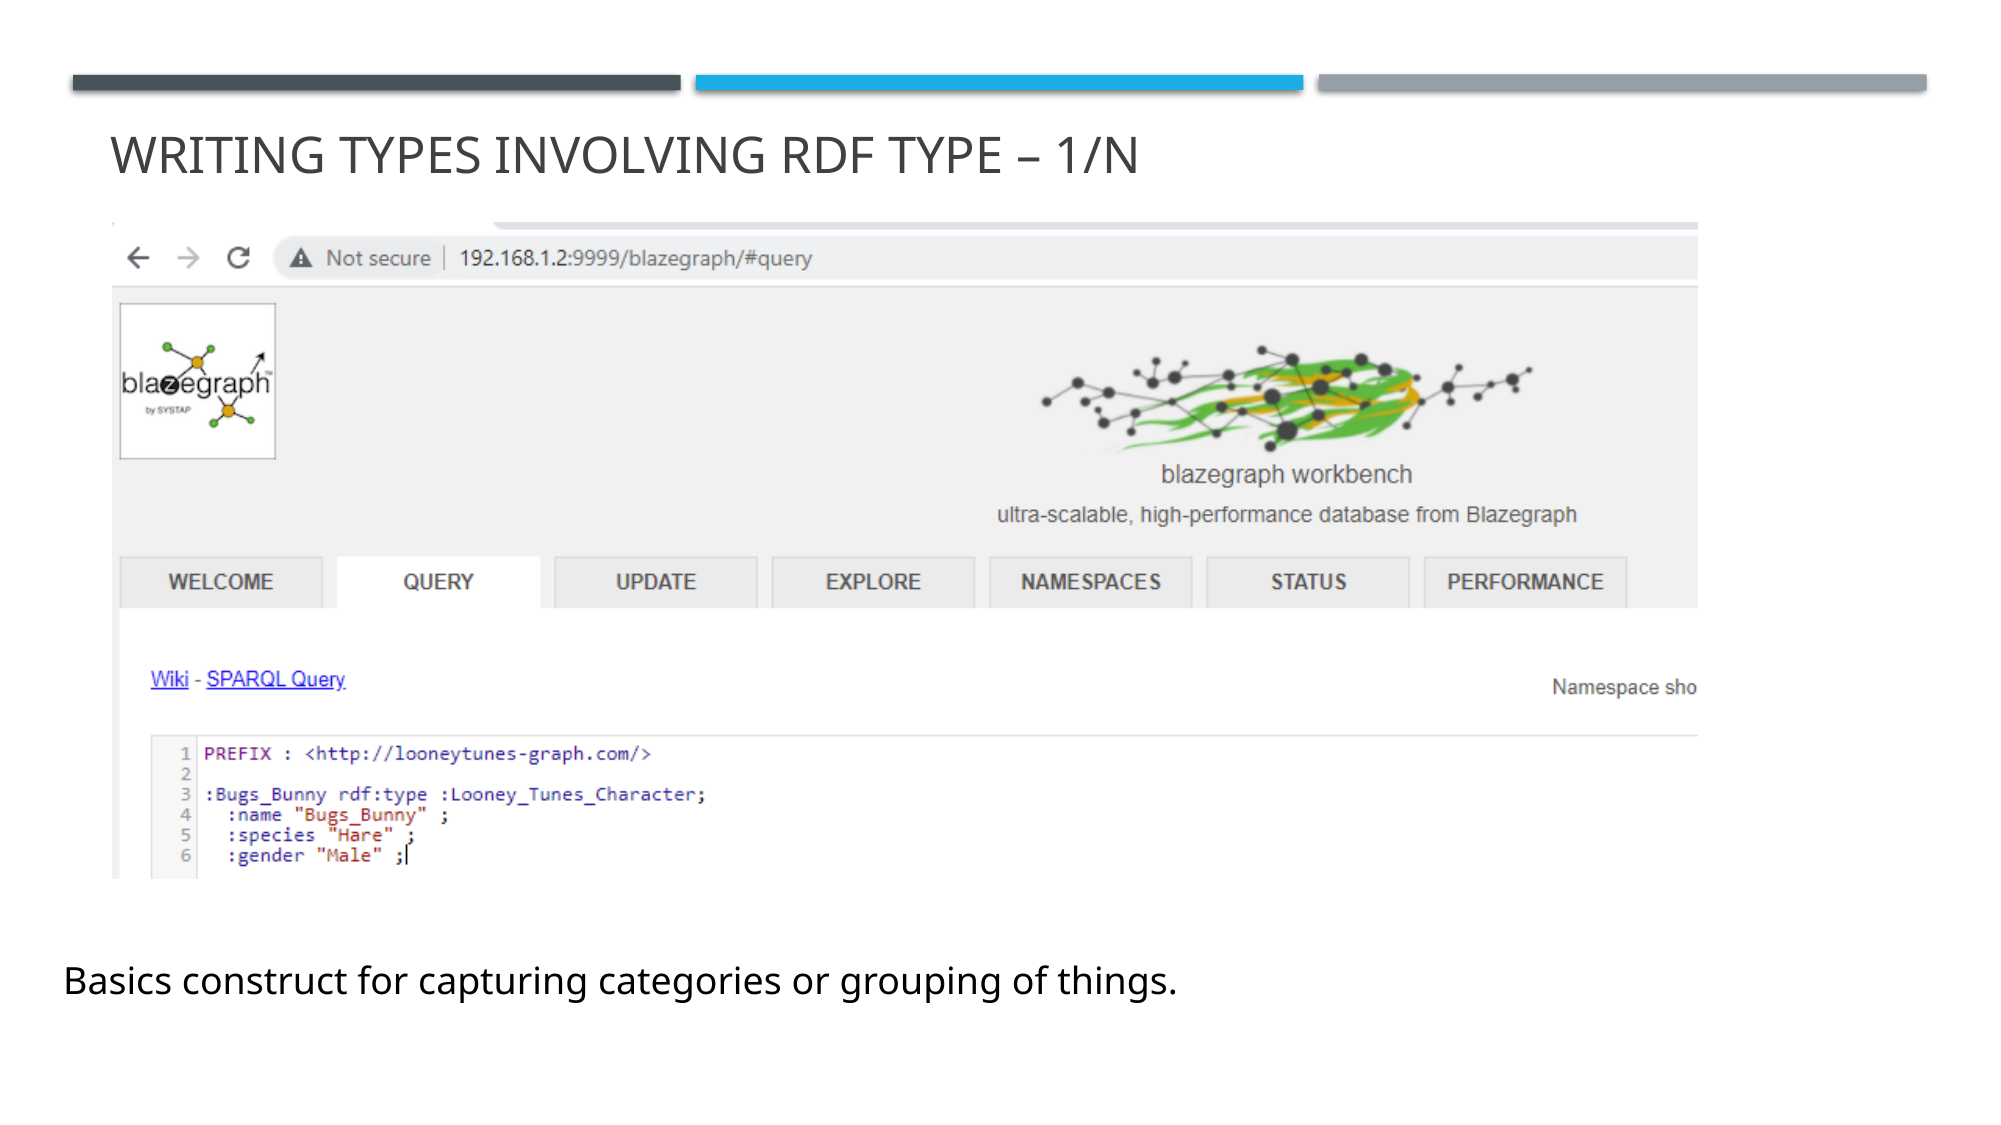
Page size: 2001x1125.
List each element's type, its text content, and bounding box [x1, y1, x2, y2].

text_box Basics construct for capturing categories or grouping of things. [48, 949, 1204, 1009]
picture [112, 221, 1698, 879]
title Writing types involving rdF type – 1/n [95, 115, 1905, 192]
